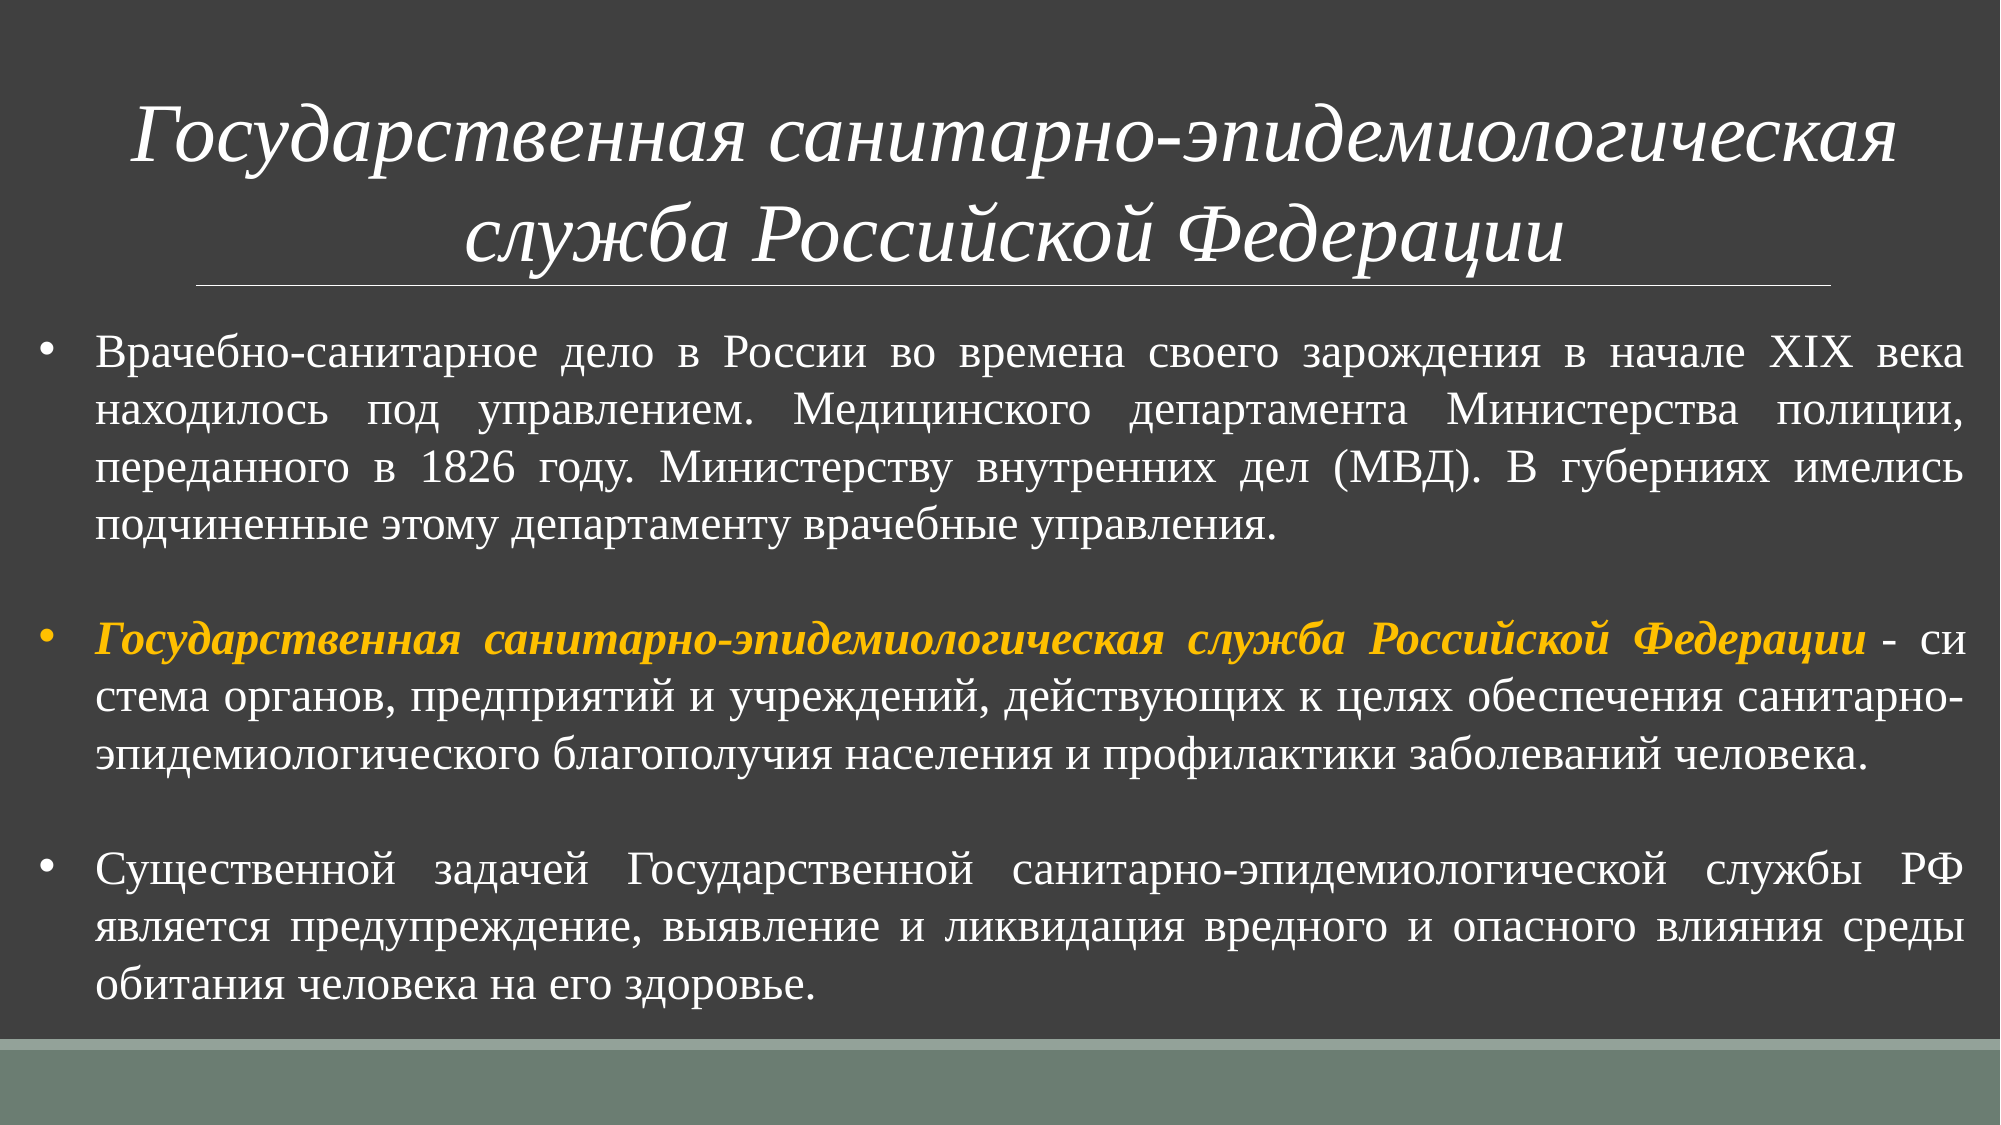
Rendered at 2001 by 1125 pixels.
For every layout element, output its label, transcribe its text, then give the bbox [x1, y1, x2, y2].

text_box Государственная санитарно-эпидемиологическая служба Российской Федерации [111, 70, 1921, 286]
text_box Врачебно-санитарное дело в России во времена своего зарождения в начале XIX века находилось под управлением. Медицинского департамента Министерства полиции, переданного в 1826 году. Министерству внутренних дел (МВД). В губерниях имелись подчиненные этому департаменту врачебные управления. Государственная санитарно-эпидемиологическая служба Российской Федерации - си­стема органов, предприятий и учреждений, действующих к целях обеспечения санитарно-эпидемиологического бла­гополучия населения и профилактики заболеваний челове­ка. Существенной задачей Государственной санитарно-эпидемиологической службы РФ является предупреждение, выяв­ление и ликвидация вредного и опасного влияния среды оби­тания человека на его здоровье. [23, 311, 1982, 1017]
